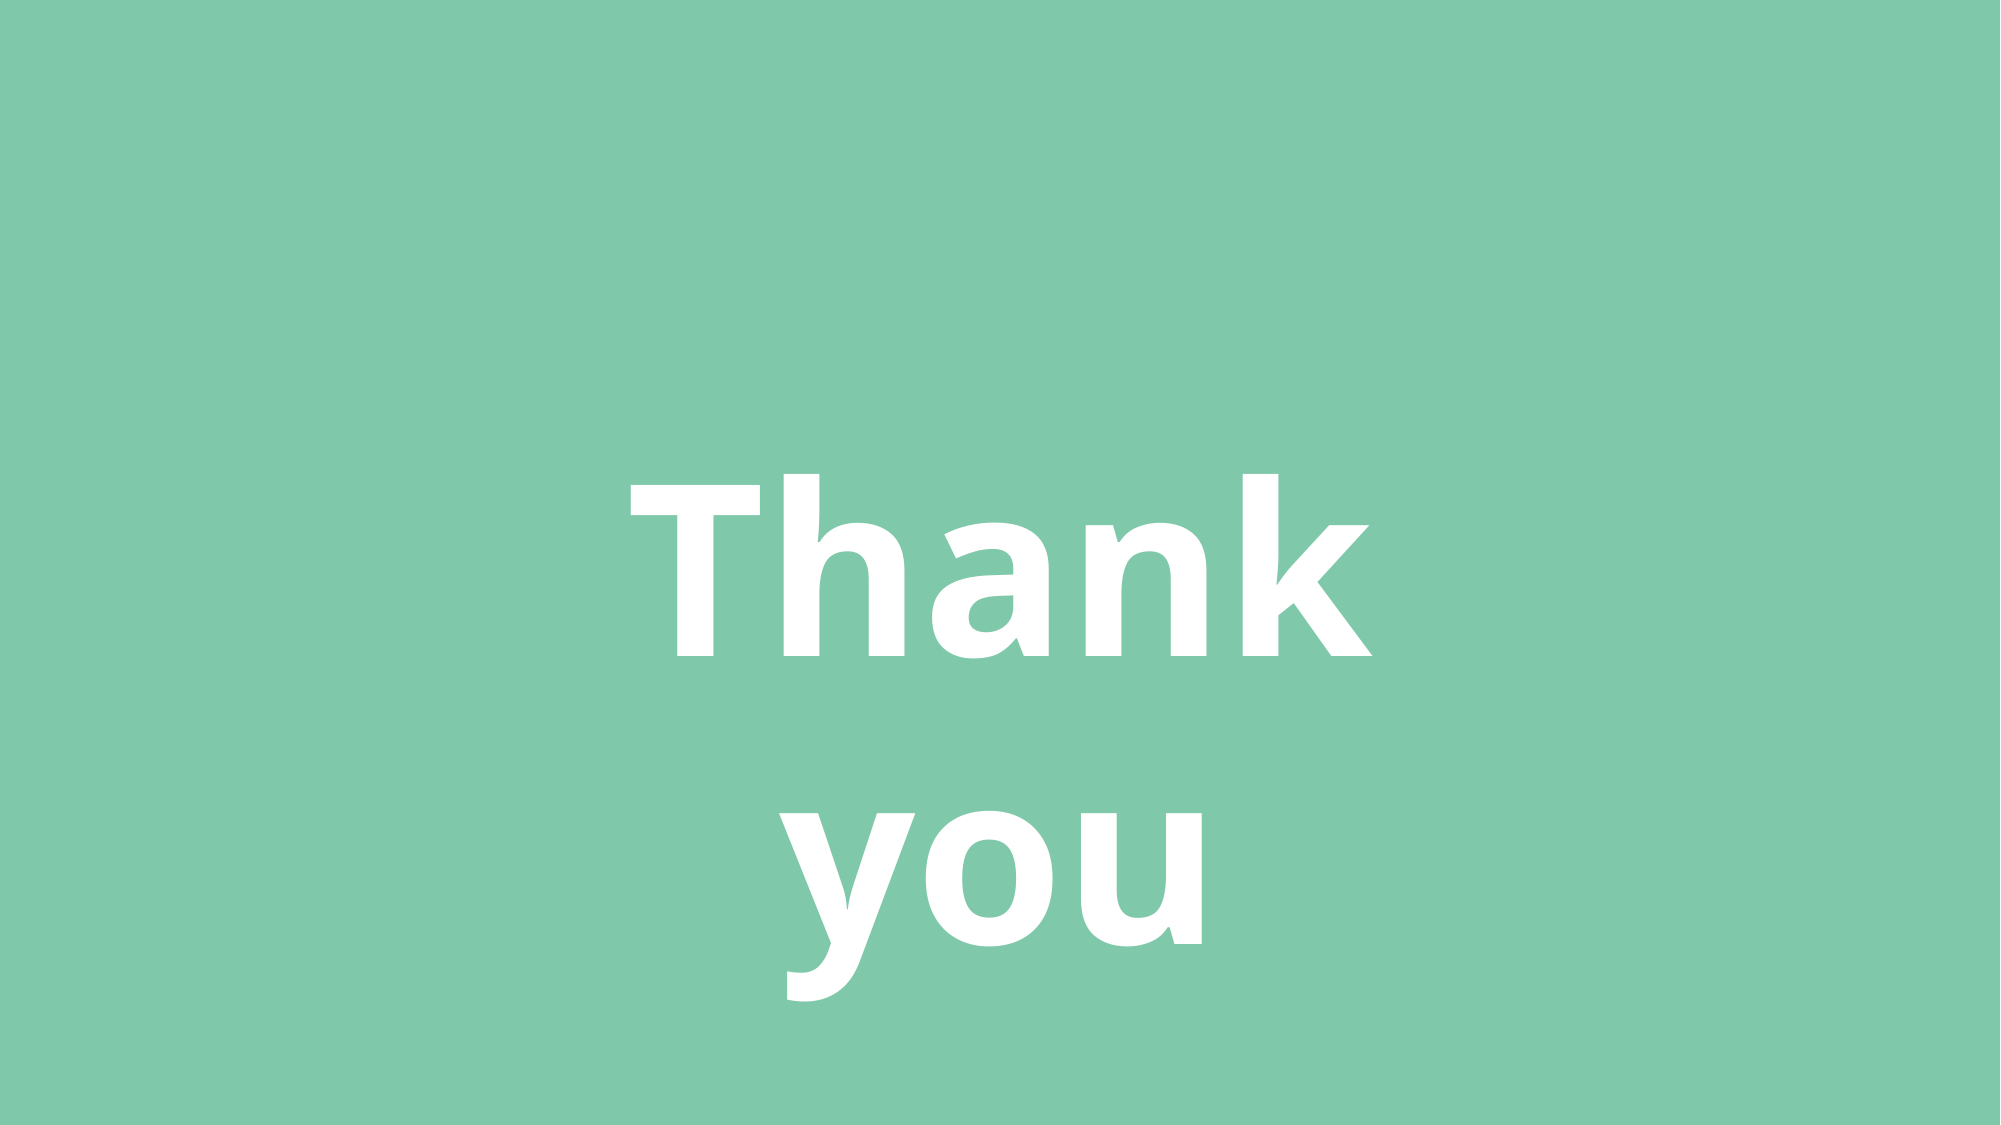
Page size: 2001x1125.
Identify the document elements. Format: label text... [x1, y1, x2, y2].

text_box Thank you [369, 409, 1631, 1000]
